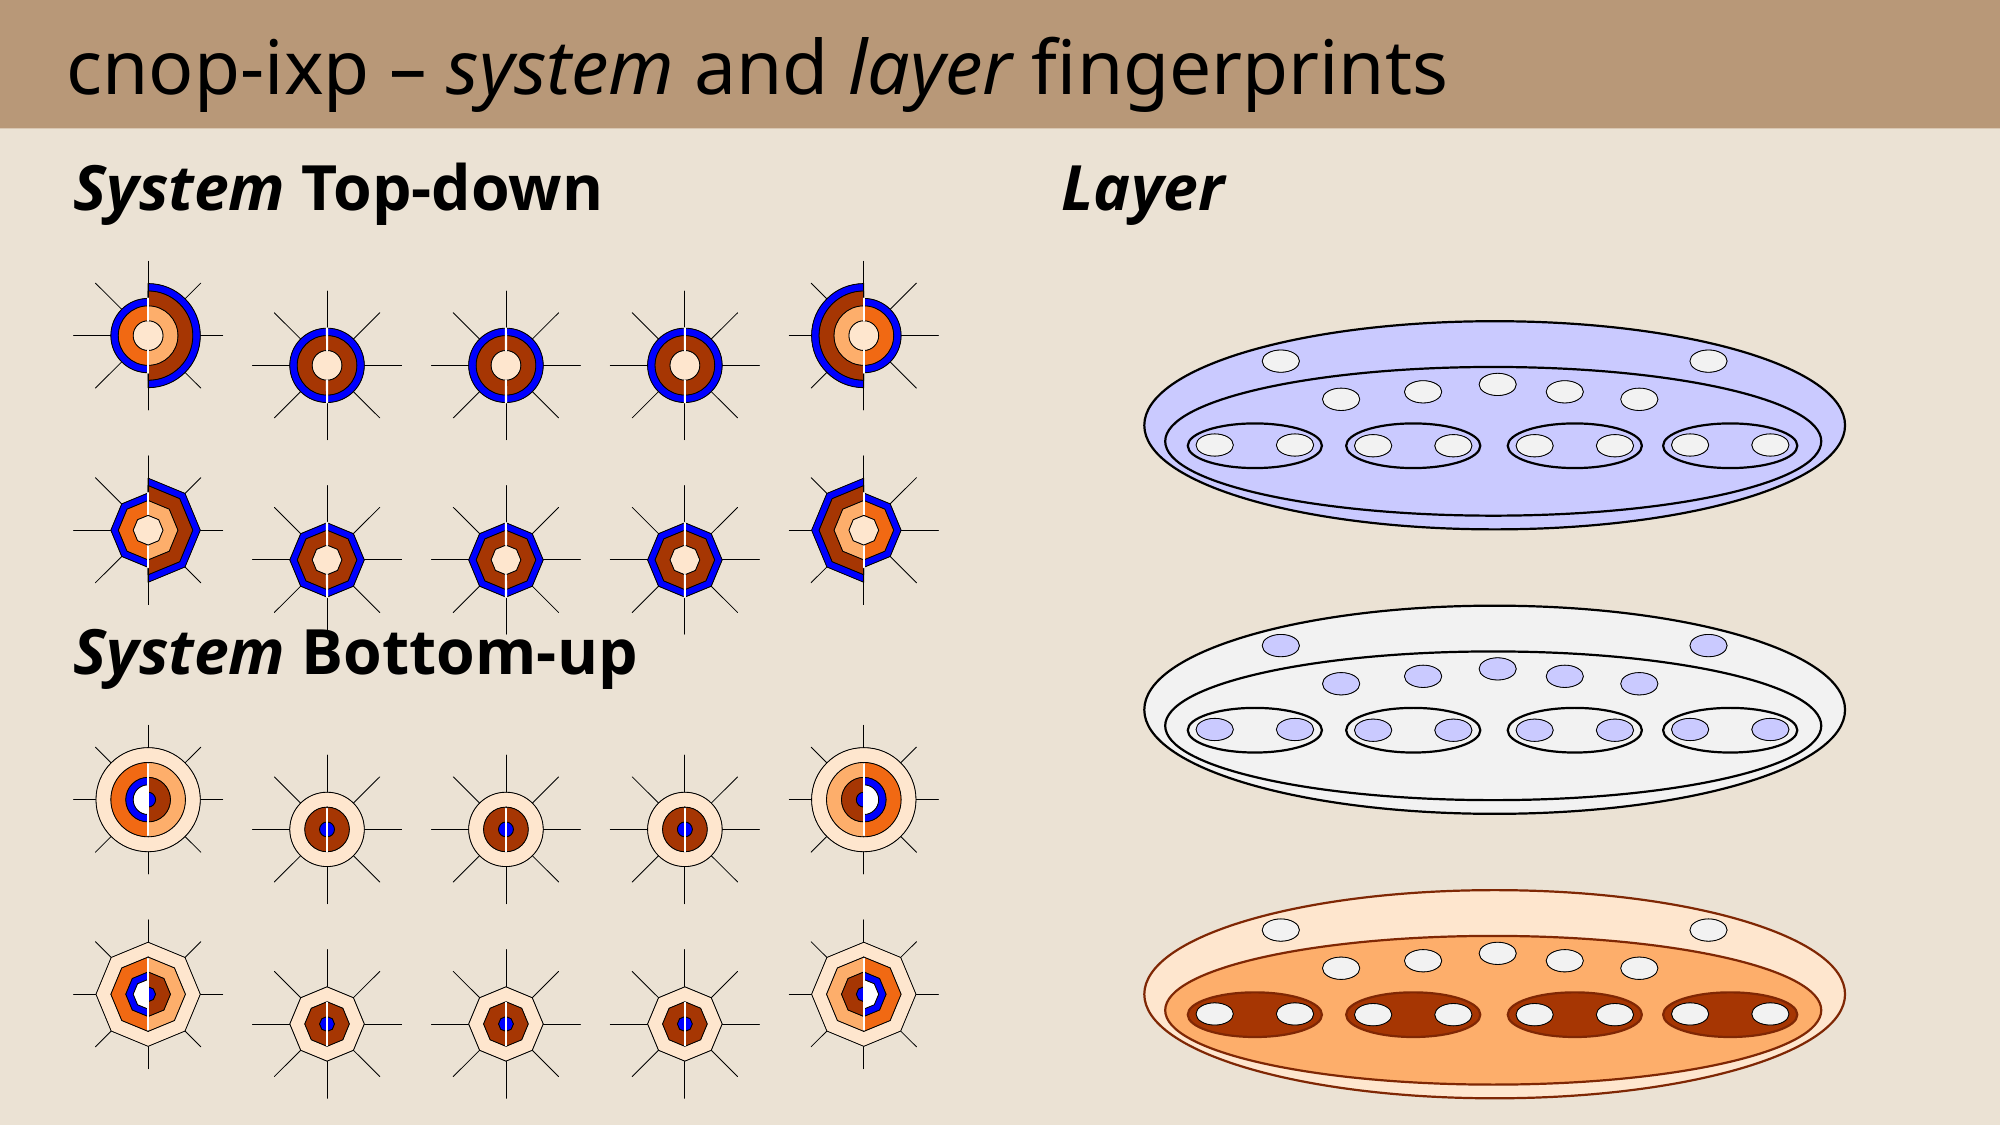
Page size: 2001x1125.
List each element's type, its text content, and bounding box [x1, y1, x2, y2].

list Layer [1046, 148, 1945, 256]
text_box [1046, 597, 1945, 825]
title cnop-ixp – system and layer fingerprints [0, 0, 2000, 129]
picture [58, 687, 957, 1109]
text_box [1046, 882, 1945, 1109]
list System Top-down [58, 148, 956, 223]
picture [58, 223, 957, 645]
list System Bottom-up [58, 645, 956, 687]
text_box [1046, 313, 1945, 540]
